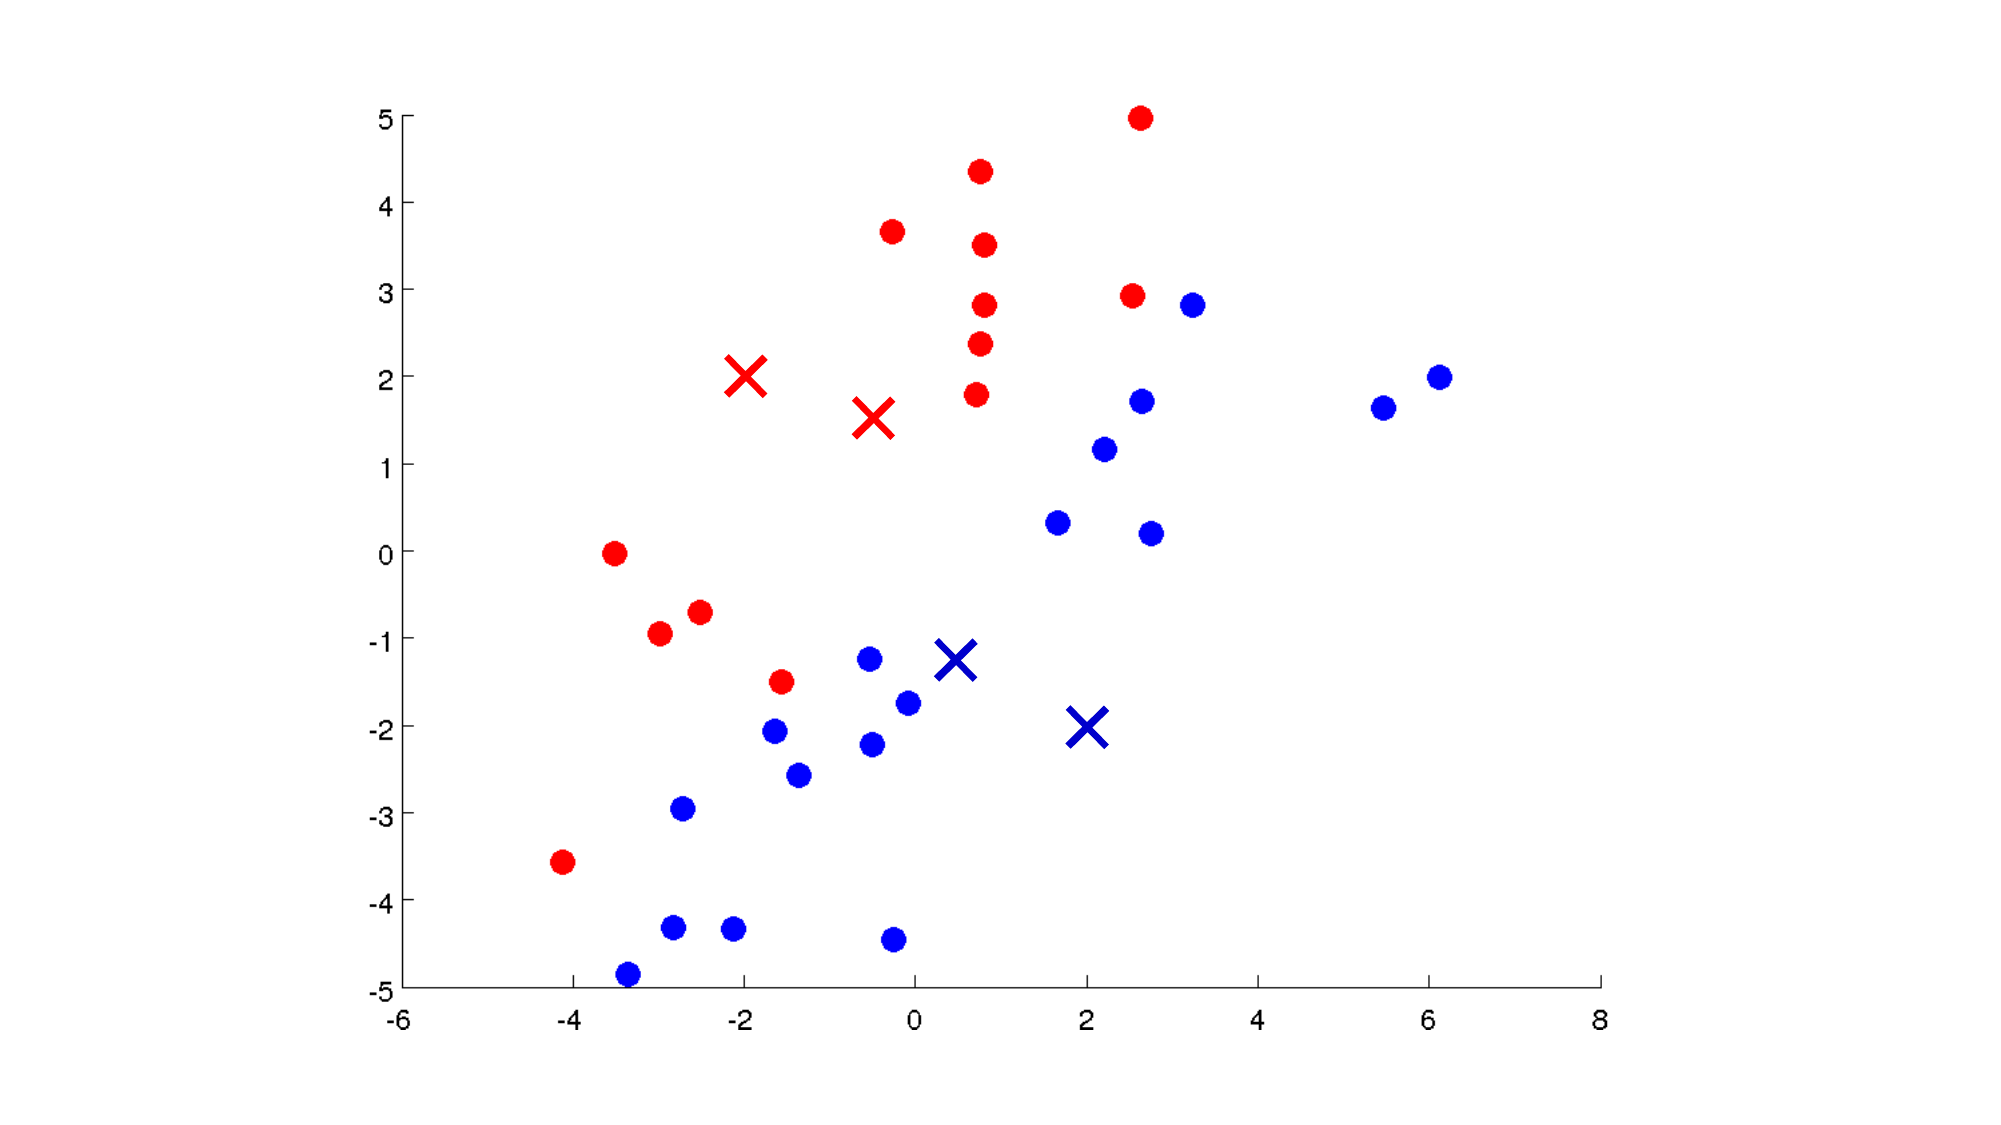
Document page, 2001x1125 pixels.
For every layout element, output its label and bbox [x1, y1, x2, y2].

picture [366, 95, 1614, 1030]
